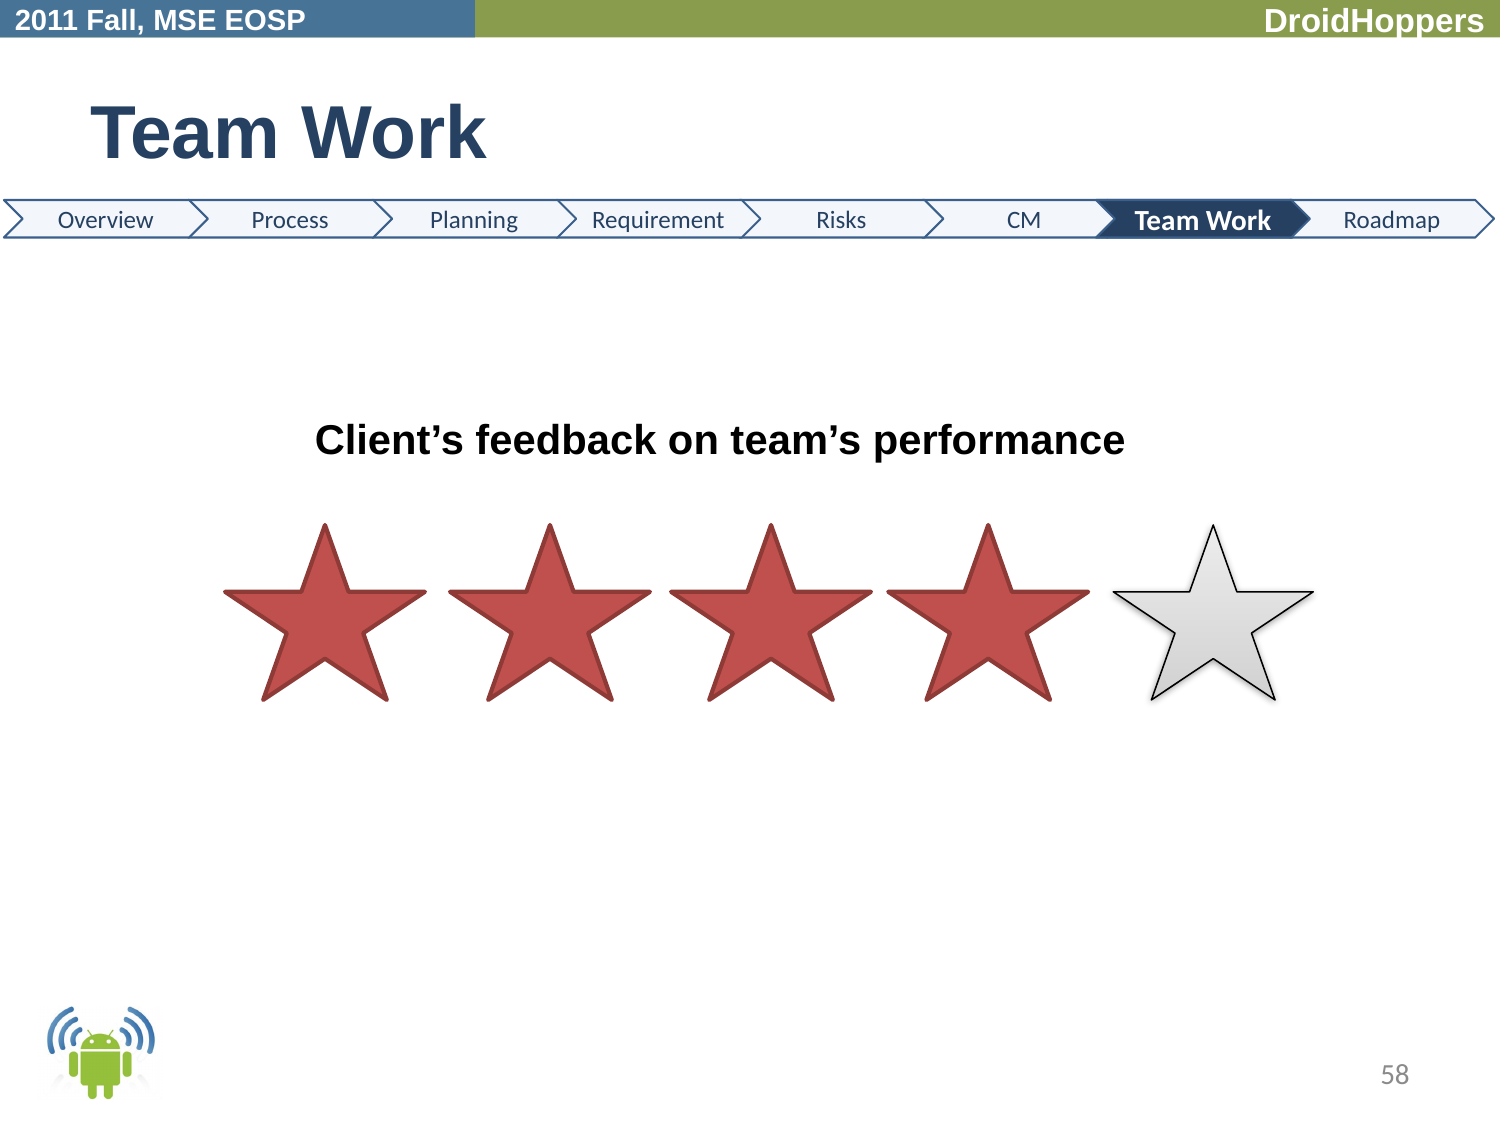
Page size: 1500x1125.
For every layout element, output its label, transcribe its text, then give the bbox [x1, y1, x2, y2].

text_box Team Work [1094, 197, 1313, 240]
text_box [1112, 524, 1314, 701]
slide_number 58 [1074, 1042, 1425, 1103]
picture [37, 1006, 163, 1100]
text_box [447, 522, 652, 702]
text_box [222, 522, 427, 702]
text_box [886, 522, 1091, 702]
text_box [669, 522, 874, 702]
text_box Client’s feedback on team’s performance [300, 405, 1175, 471]
title Team Work [75, 57, 1425, 200]
